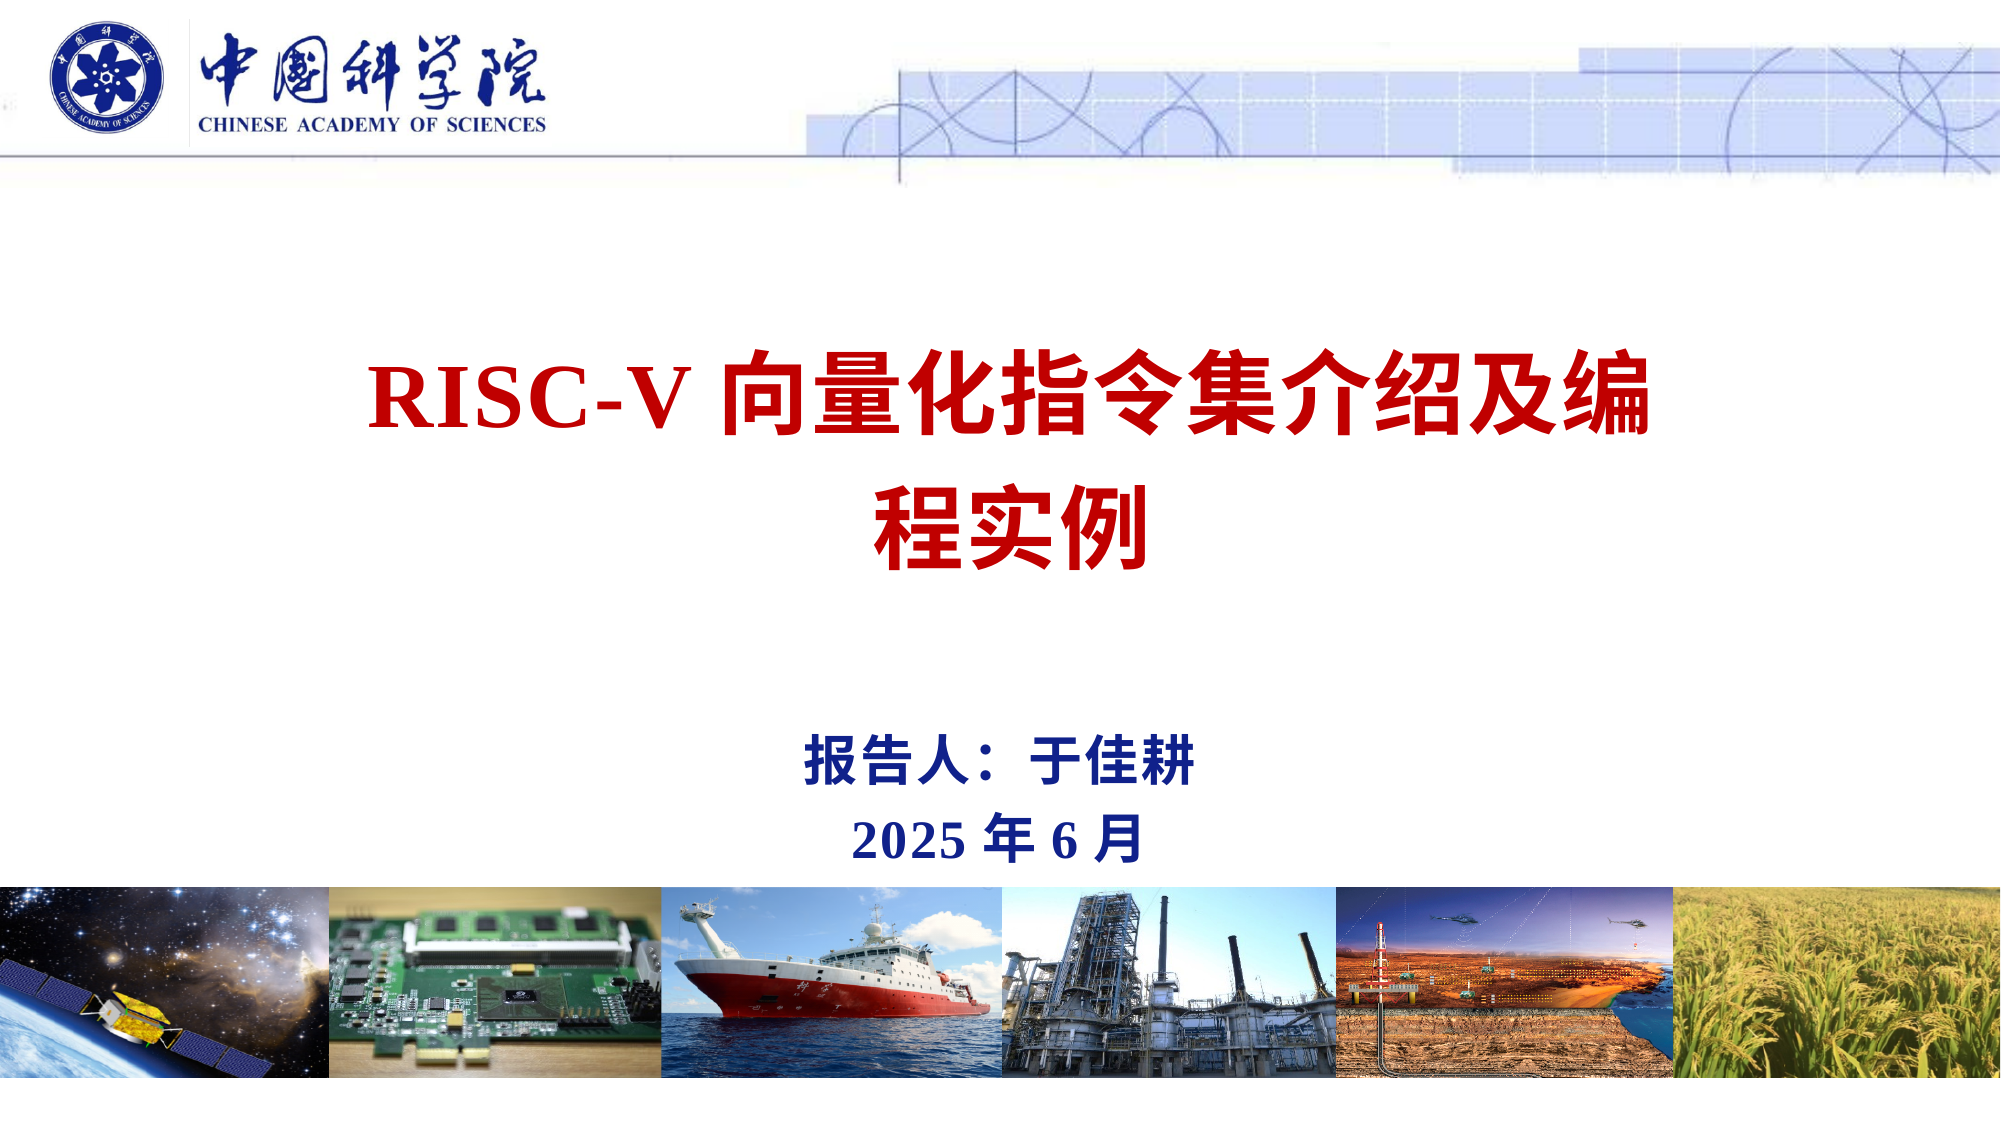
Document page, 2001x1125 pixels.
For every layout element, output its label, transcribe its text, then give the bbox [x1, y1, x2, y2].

text_box 报告人：于佳耕 2025年6月 [46, 640, 1954, 870]
text_box RISC-V向量化指令集介绍及编程实例 [314, 302, 1709, 589]
picture [0, 887, 2001, 1078]
picture [0, 19, 2000, 188]
